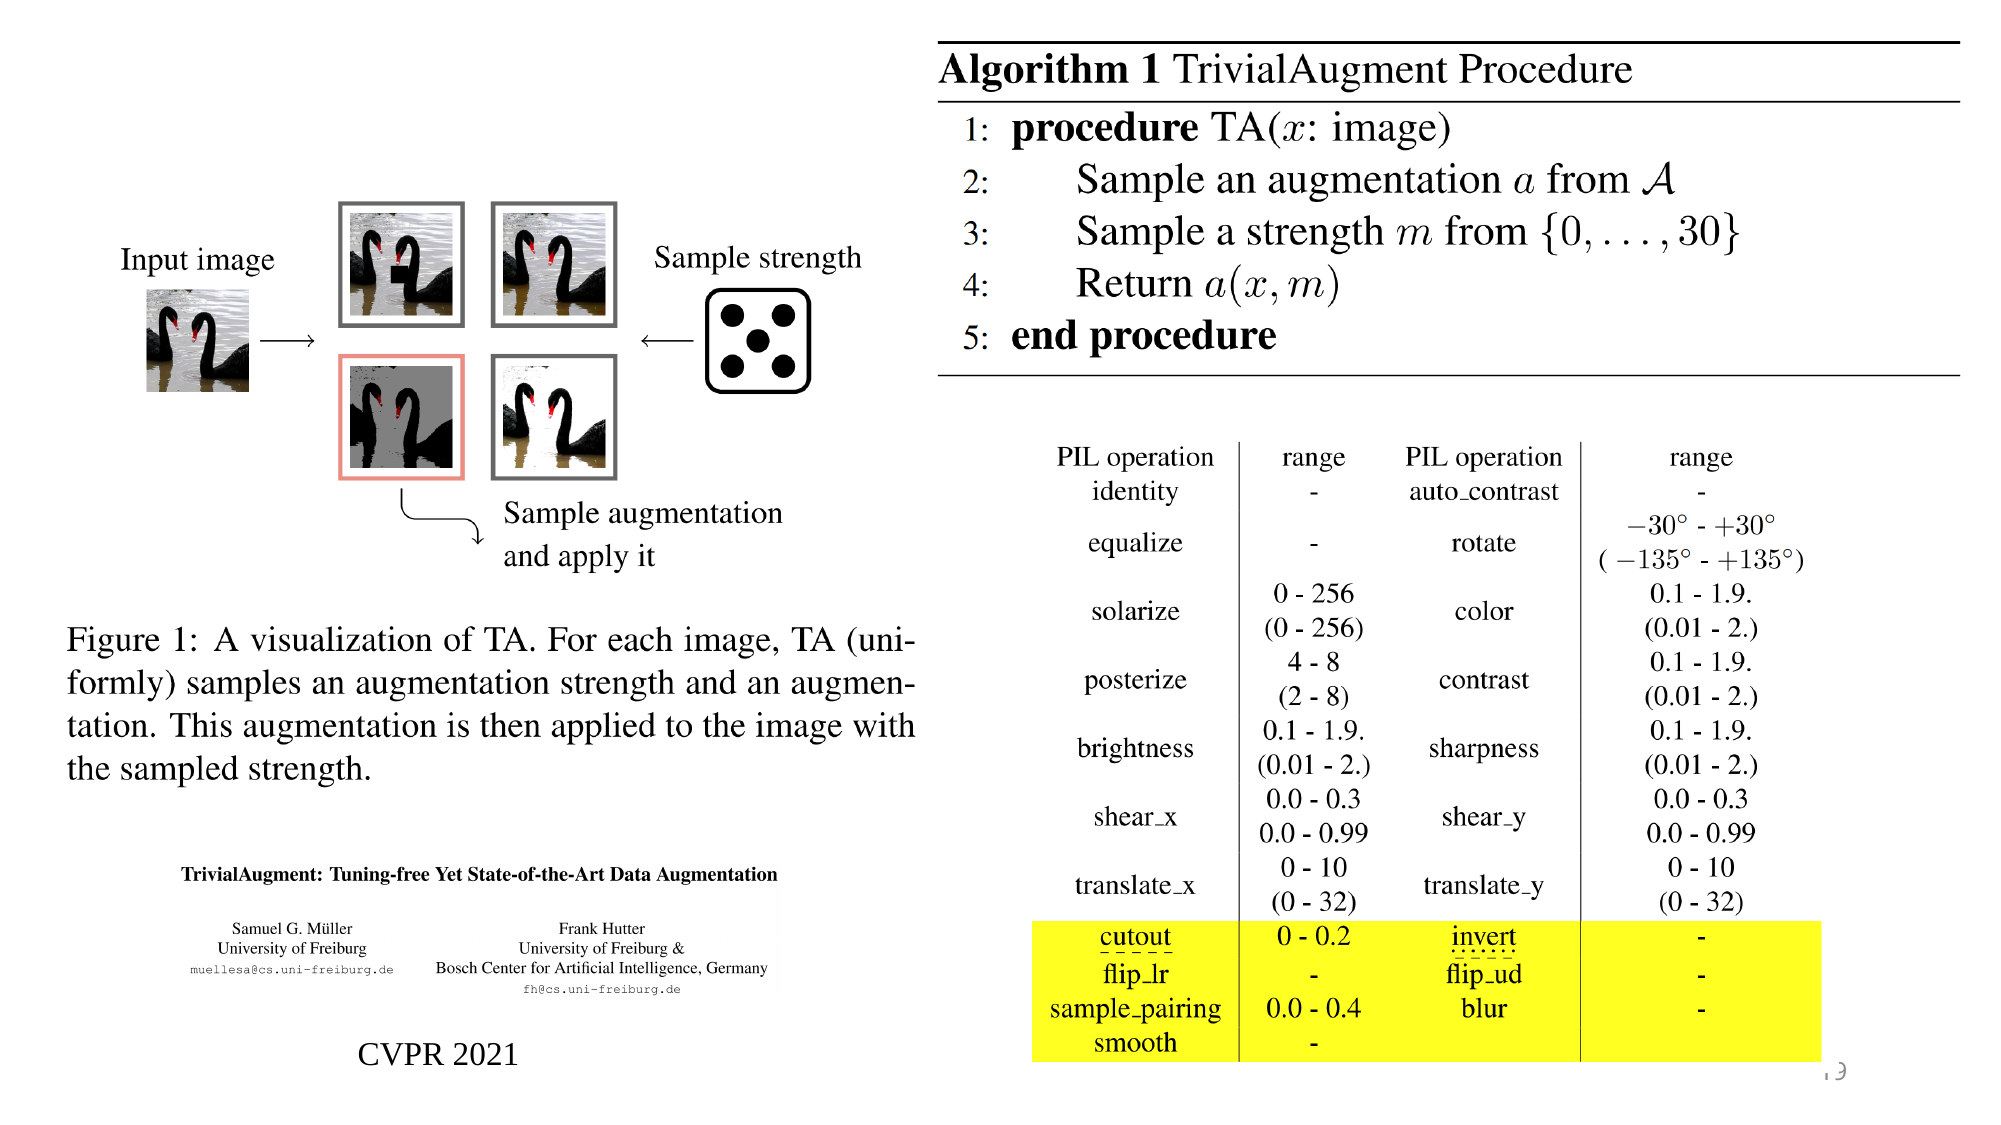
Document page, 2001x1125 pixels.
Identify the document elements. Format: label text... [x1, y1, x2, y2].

text_box CVPR 2021 [342, 1024, 542, 1080]
picture [58, 27, 1975, 795]
picture [175, 862, 782, 999]
slide_number 19 [1412, 1042, 1863, 1103]
picture [1021, 439, 1839, 1073]
